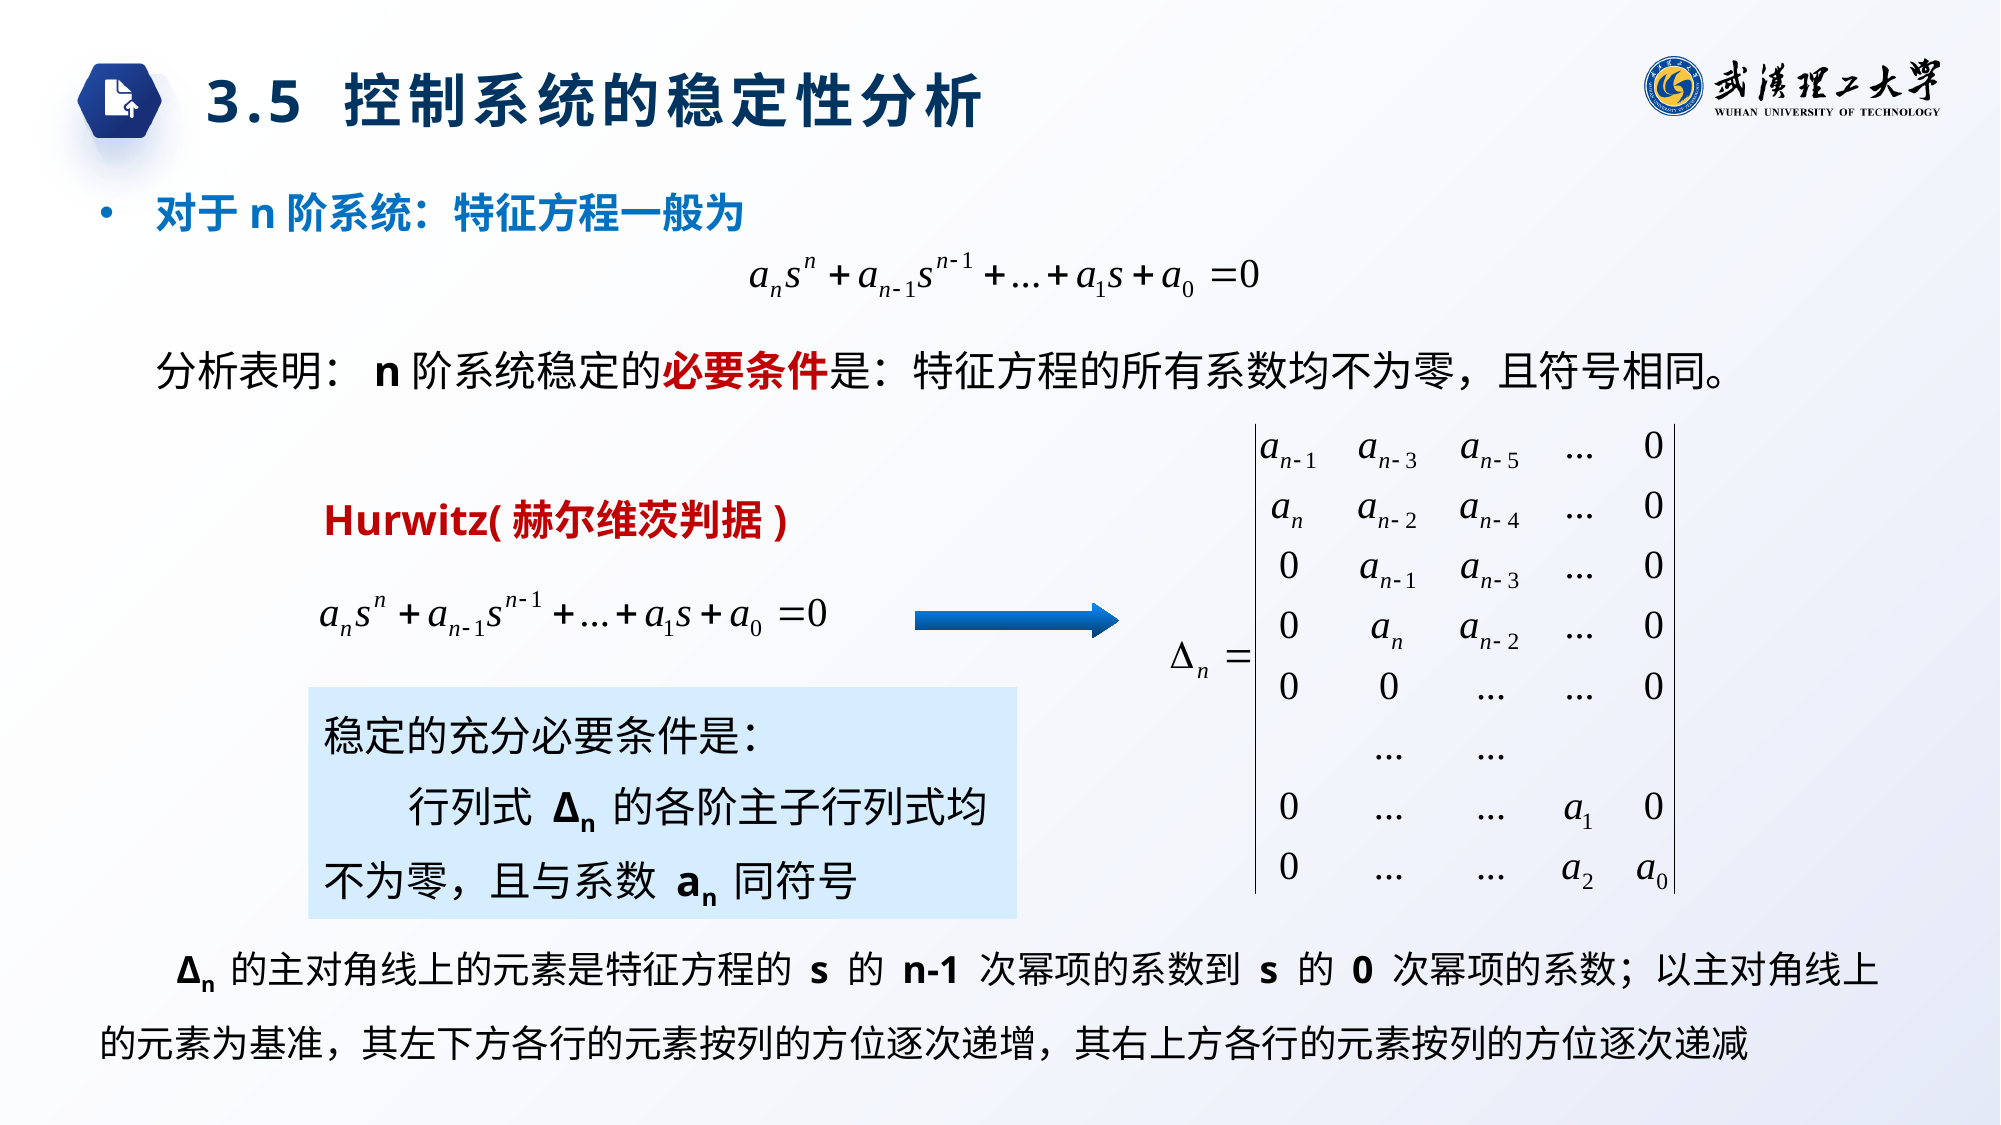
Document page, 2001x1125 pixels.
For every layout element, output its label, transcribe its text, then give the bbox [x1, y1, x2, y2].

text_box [742, 242, 1268, 308]
text_box [914, 602, 1120, 639]
text_box 分析表明：n阶系统稳定的必要条件是：特征方程的所有系数均不为零，且符号相同。 [140, 322, 1916, 403]
picture [0, 0, 2000, 1125]
text_box 稳定的充分必要条件是： 行列式 Δn 的各阶主子行列式均不为零，且与系数 an 同符号 [308, 687, 1018, 913]
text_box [312, 581, 836, 647]
text_box 对于n阶系统：特征方程一般为 [84, 179, 1361, 245]
text_box Δn 的主对角线上的元素是特征方程的 s 的 n-1 次幂项的系数到 s 的 0 次幂项的系数；以主对角线上的元素为基准，其左下方各行的元素按列的方位逐次递增，其右上方各行的元素按列的方位逐次递减 [84, 913, 1916, 1072]
text_box Hurwitz(赫尔维茨判据) [308, 471, 836, 552]
list 3.5 控制系统的稳定性分析 [191, 56, 1624, 143]
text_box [1163, 415, 1684, 903]
